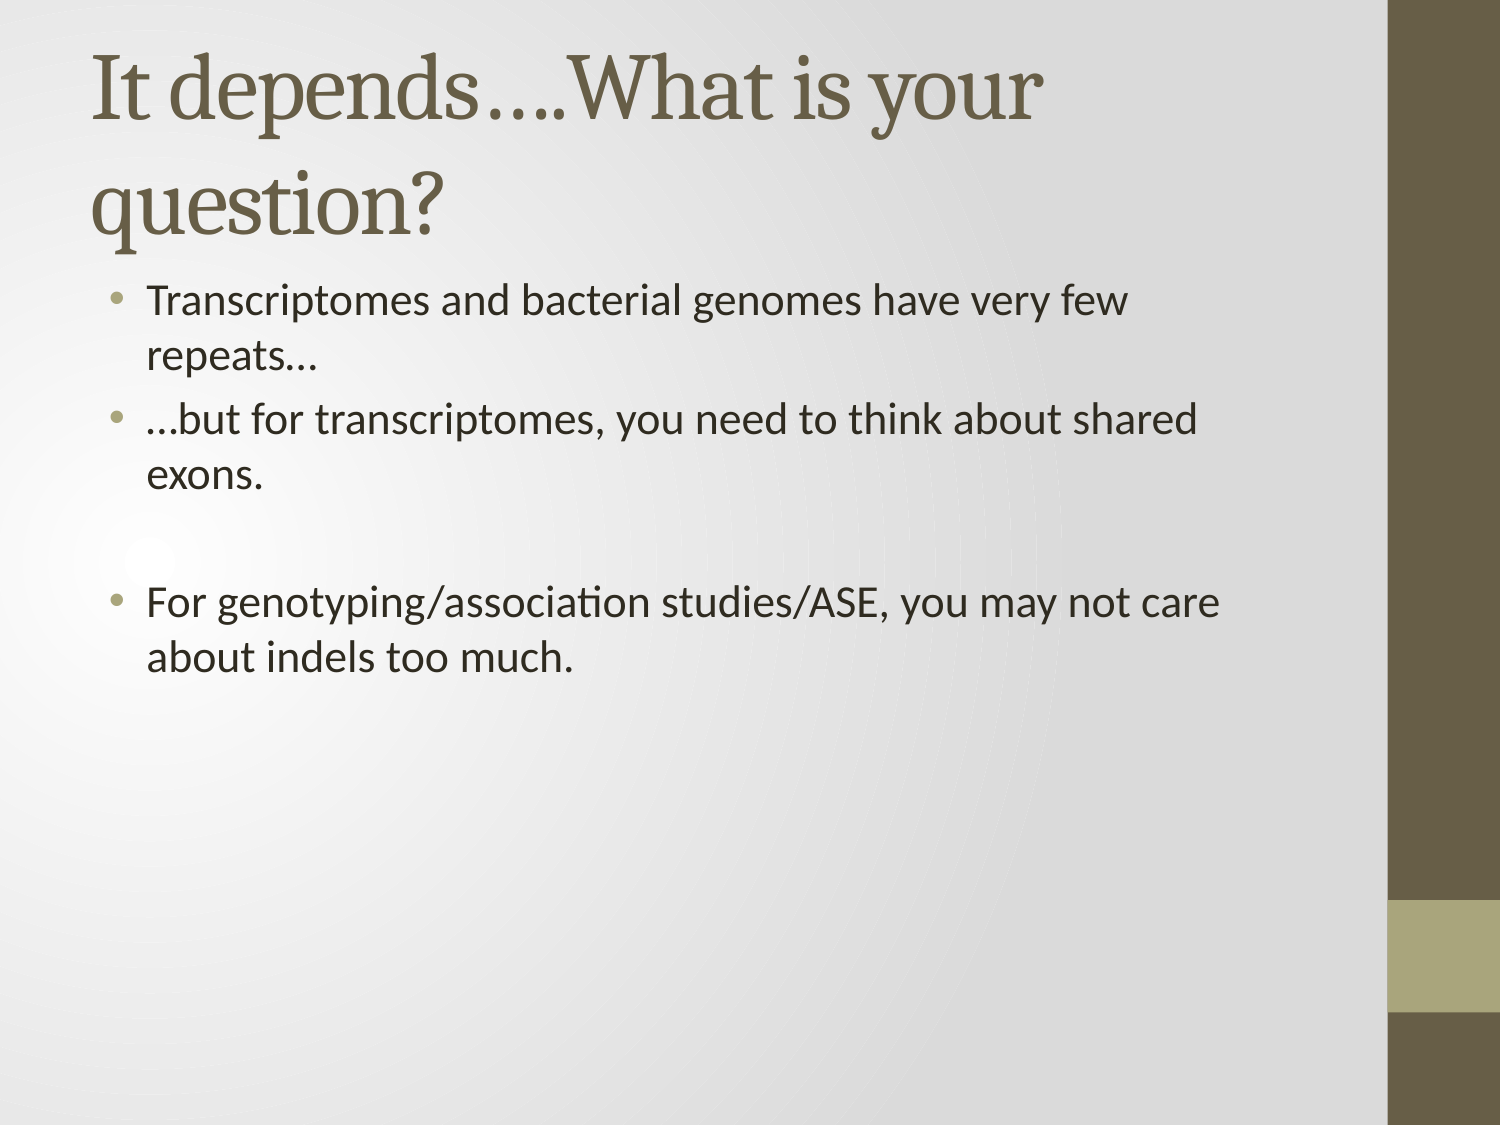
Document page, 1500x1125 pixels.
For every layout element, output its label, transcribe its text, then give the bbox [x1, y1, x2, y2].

list Transcriptomes and bacterial genomes have very few repeats… …but for transcriptomes, you need to think about shared exons. For genotyping/association studies/ASE, you may not care about indels too much. [75, 262, 1325, 1050]
title It depends….What is your question? [75, 45, 1325, 233]
